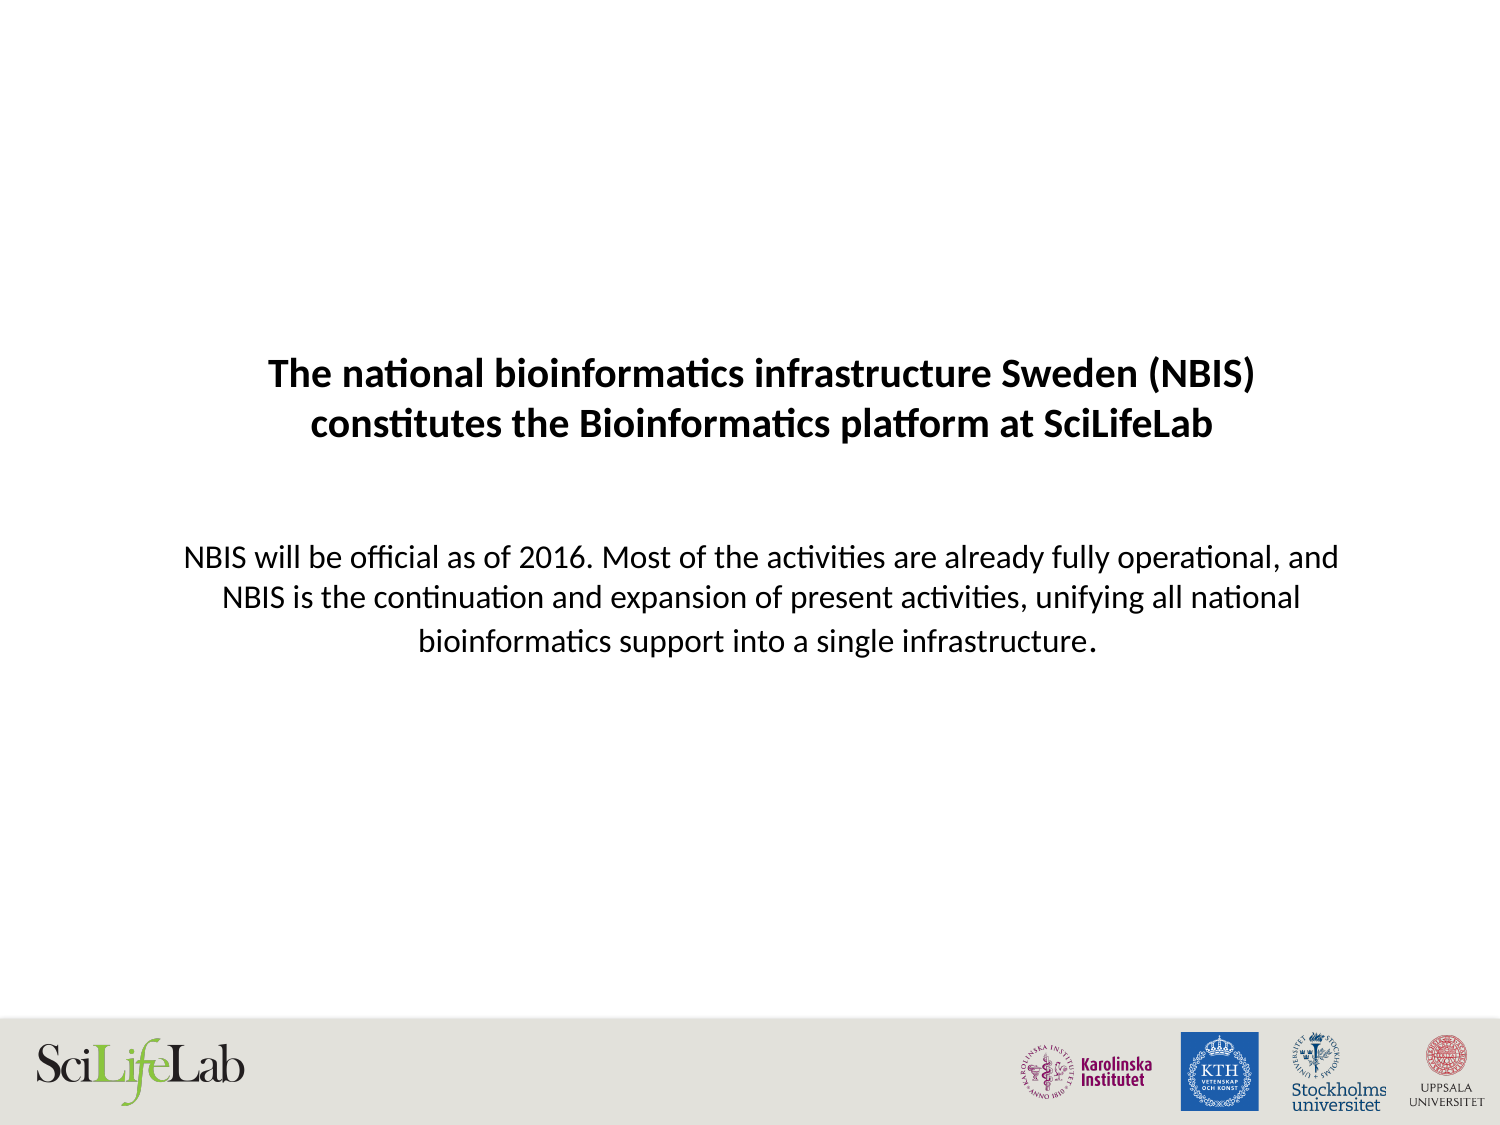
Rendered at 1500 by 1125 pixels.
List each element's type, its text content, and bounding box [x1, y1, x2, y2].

text_box The national bioinformatics infrastructure Sweden (NBIS) constitutes the Bioinformatics platform at SciLifeLab NBIS will be official as of 2016. Most of the activities are already fully operational, and NBIS is the continuation and expansion of present activities, unifying all national bioinformatics support into a single infrastructure. [159, 338, 1365, 758]
